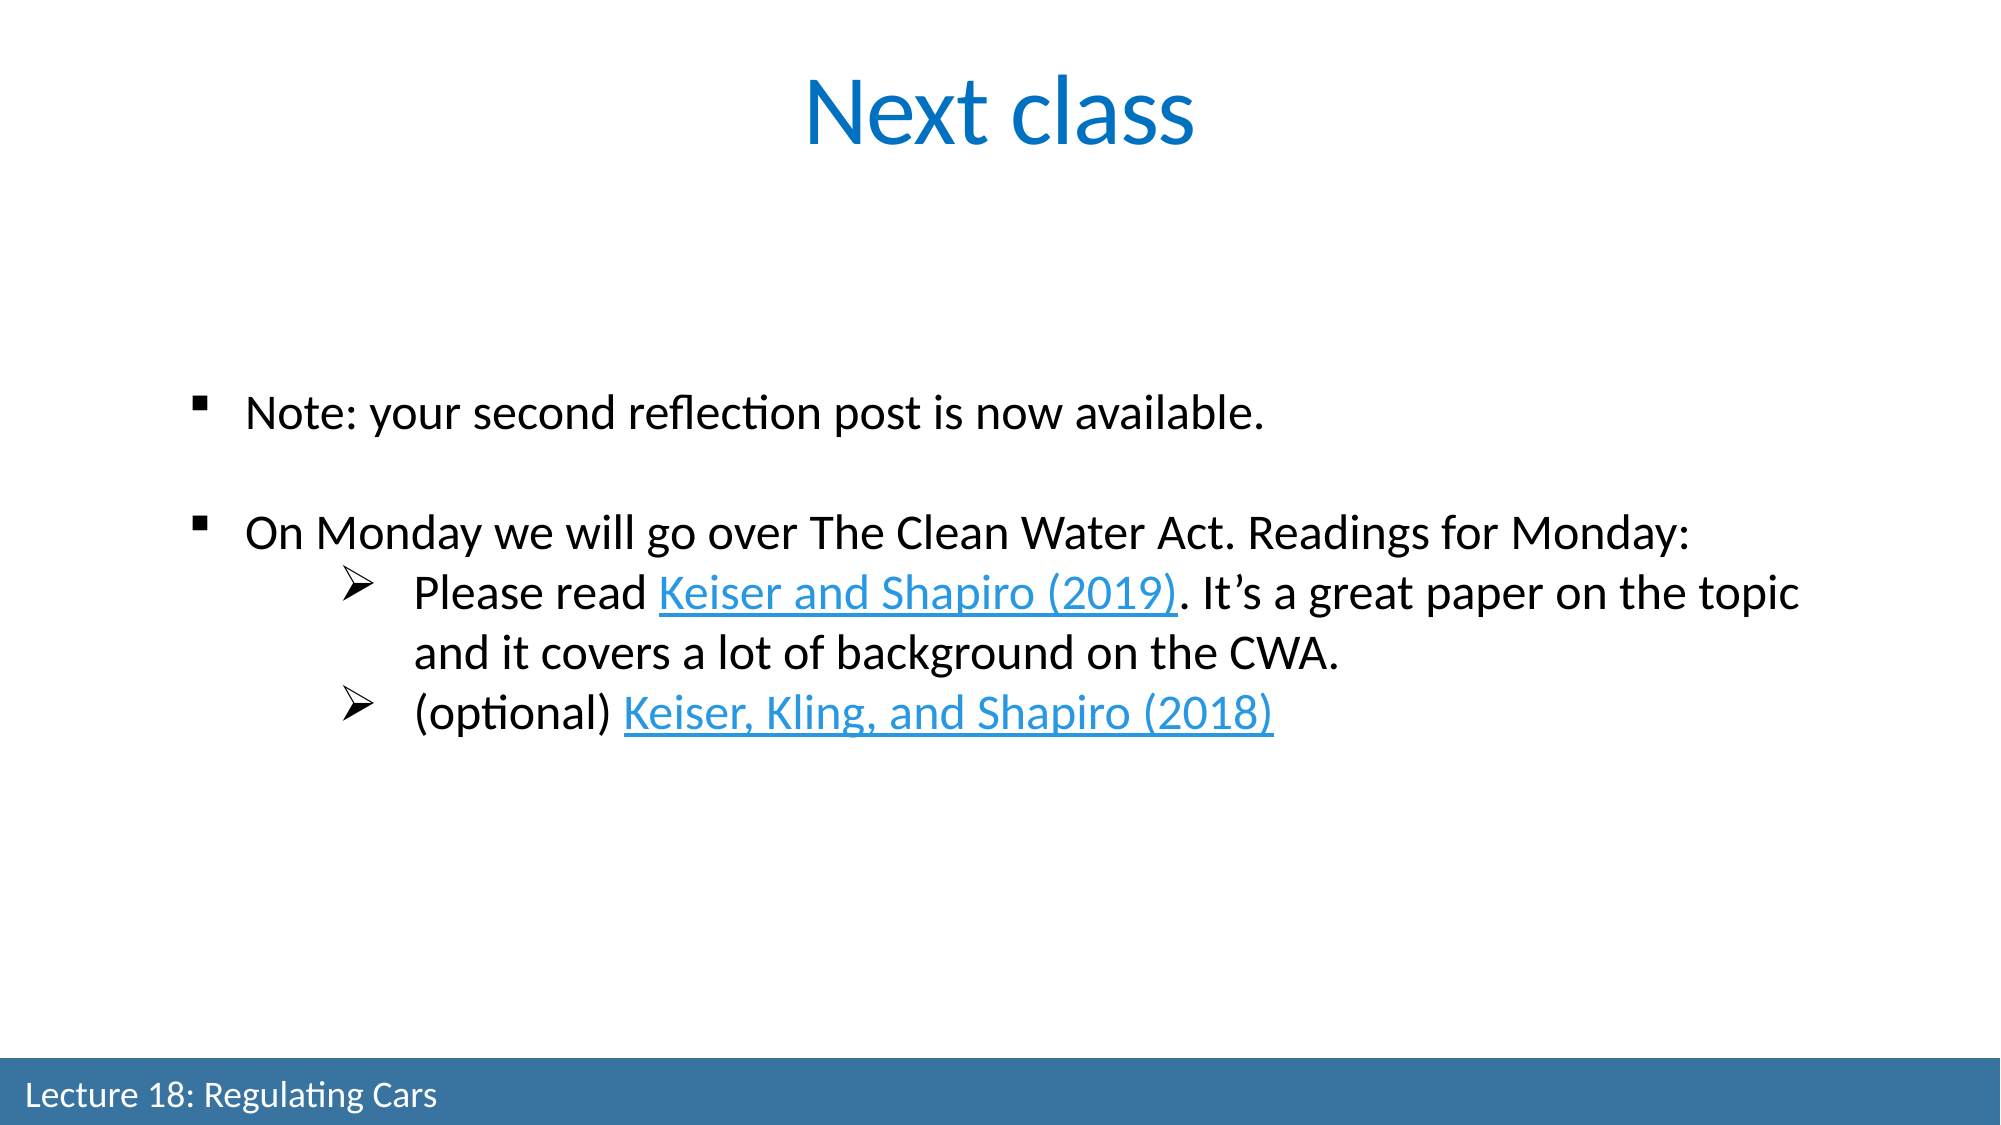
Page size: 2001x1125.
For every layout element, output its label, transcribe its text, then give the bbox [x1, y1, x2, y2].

text_box Next class [60, 0, 1940, 224]
text_box Note: your second reflection post is now available. On Monday we will go over The Clean Water Act. Readings for Monday: Please read Keiser and Shapiro (2019). It’s a great paper on the topic and it covers a lot of background on the CWA. (optional) Keiser, Kling, and Shapiro (2018) [98, 312, 1864, 868]
